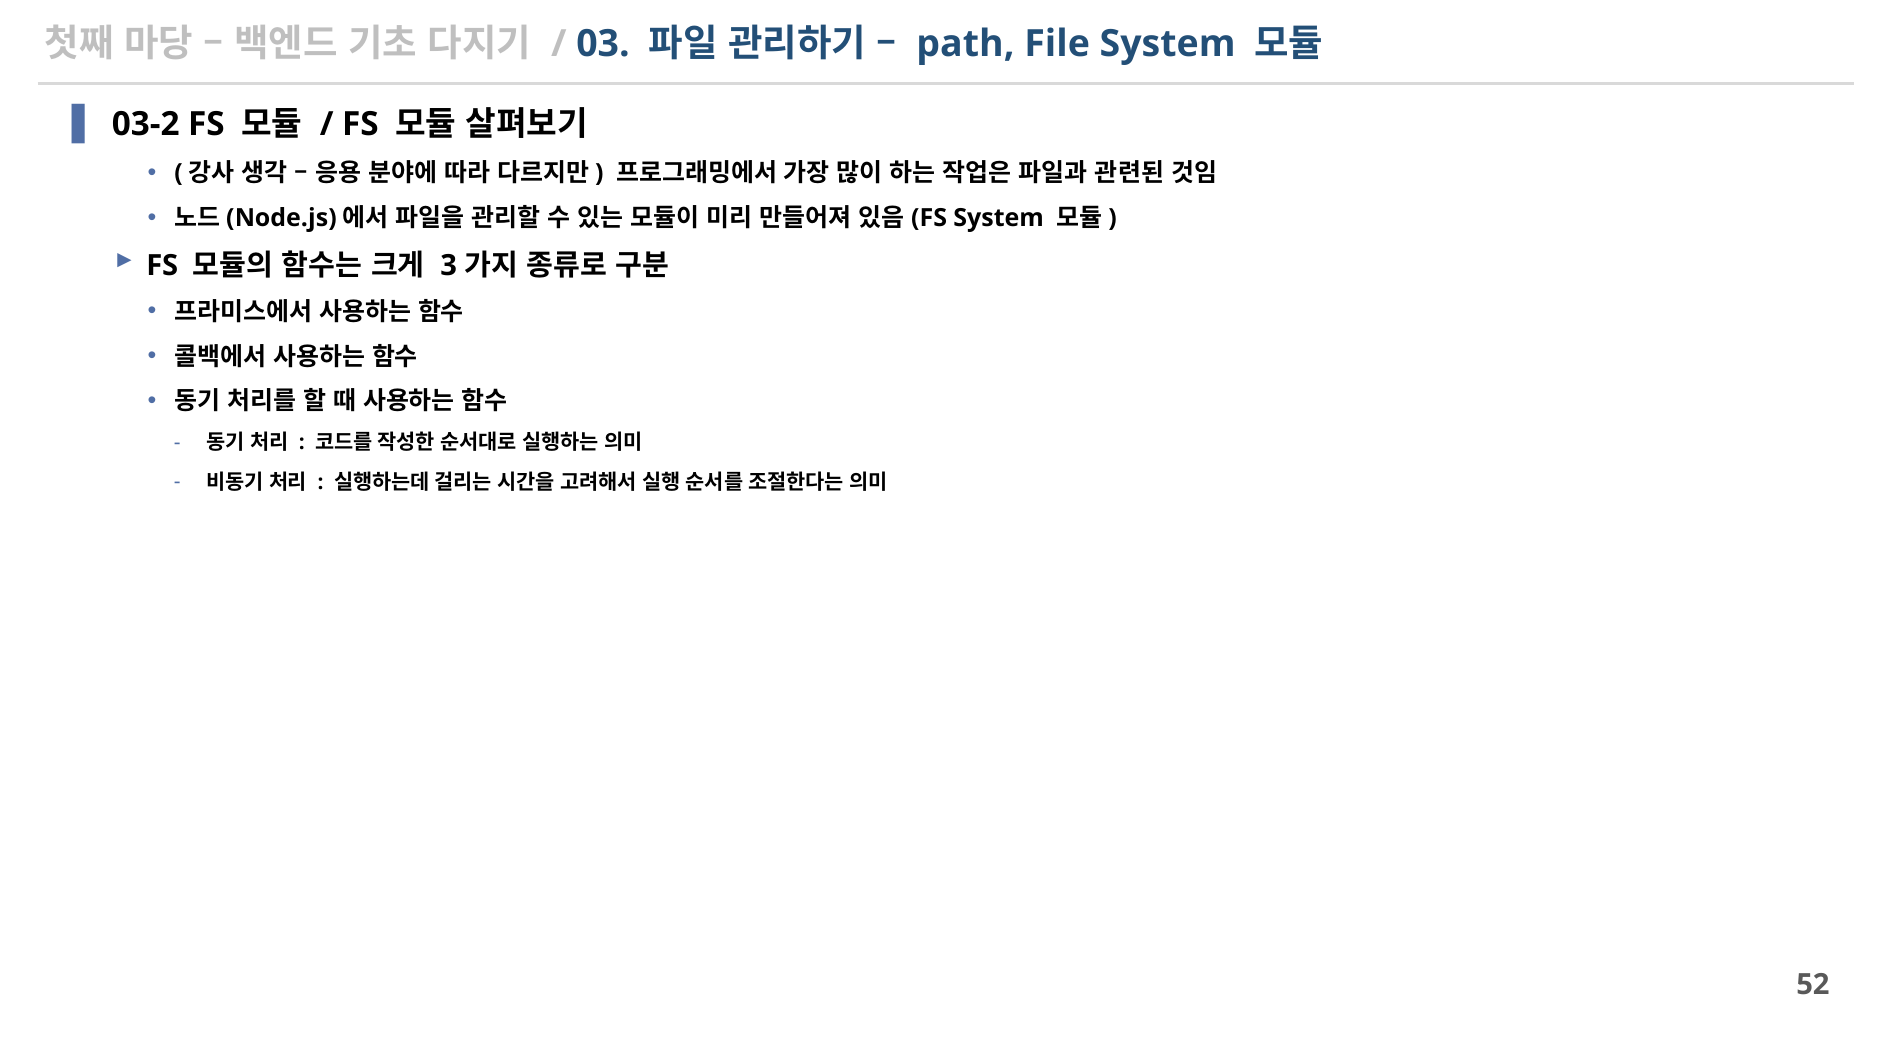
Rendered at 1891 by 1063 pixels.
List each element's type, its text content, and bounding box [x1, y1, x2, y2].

title 첫째 마당 – 백엔드 기초 다지기 / 03. 파일 관리하기 – path, File System 모듈 [29, 11, 1809, 73]
list 03-2 FS 모듈 / FS 모듈 살펴보기 (강사 생각 – 응용 분야에 따라 다르지만) 프로그래밍에서 가장 많이 하는 작업은 파일과 관련된 것임 노드(Node.js)에서 파일을 관리할 수 있는 모듈이 미리 만들어져 있음(FS System 모듈) FS 모듈의 함수는 크게 3가지 종류로 구분 프라미스에서 사용하는 함수 콜백에서 사용하는 함수 동기 처리를 할 때 사용하는 함수 동기 처리 : 코드를 작성한 순서대로 실행하는 의미 비동기 처리 : 실행하는데 걸리는 시간을 고려해서 실행 순서를 조절한다는 의미 [43, 94, 1823, 506]
slide_number 52 [1703, 956, 1845, 1014]
